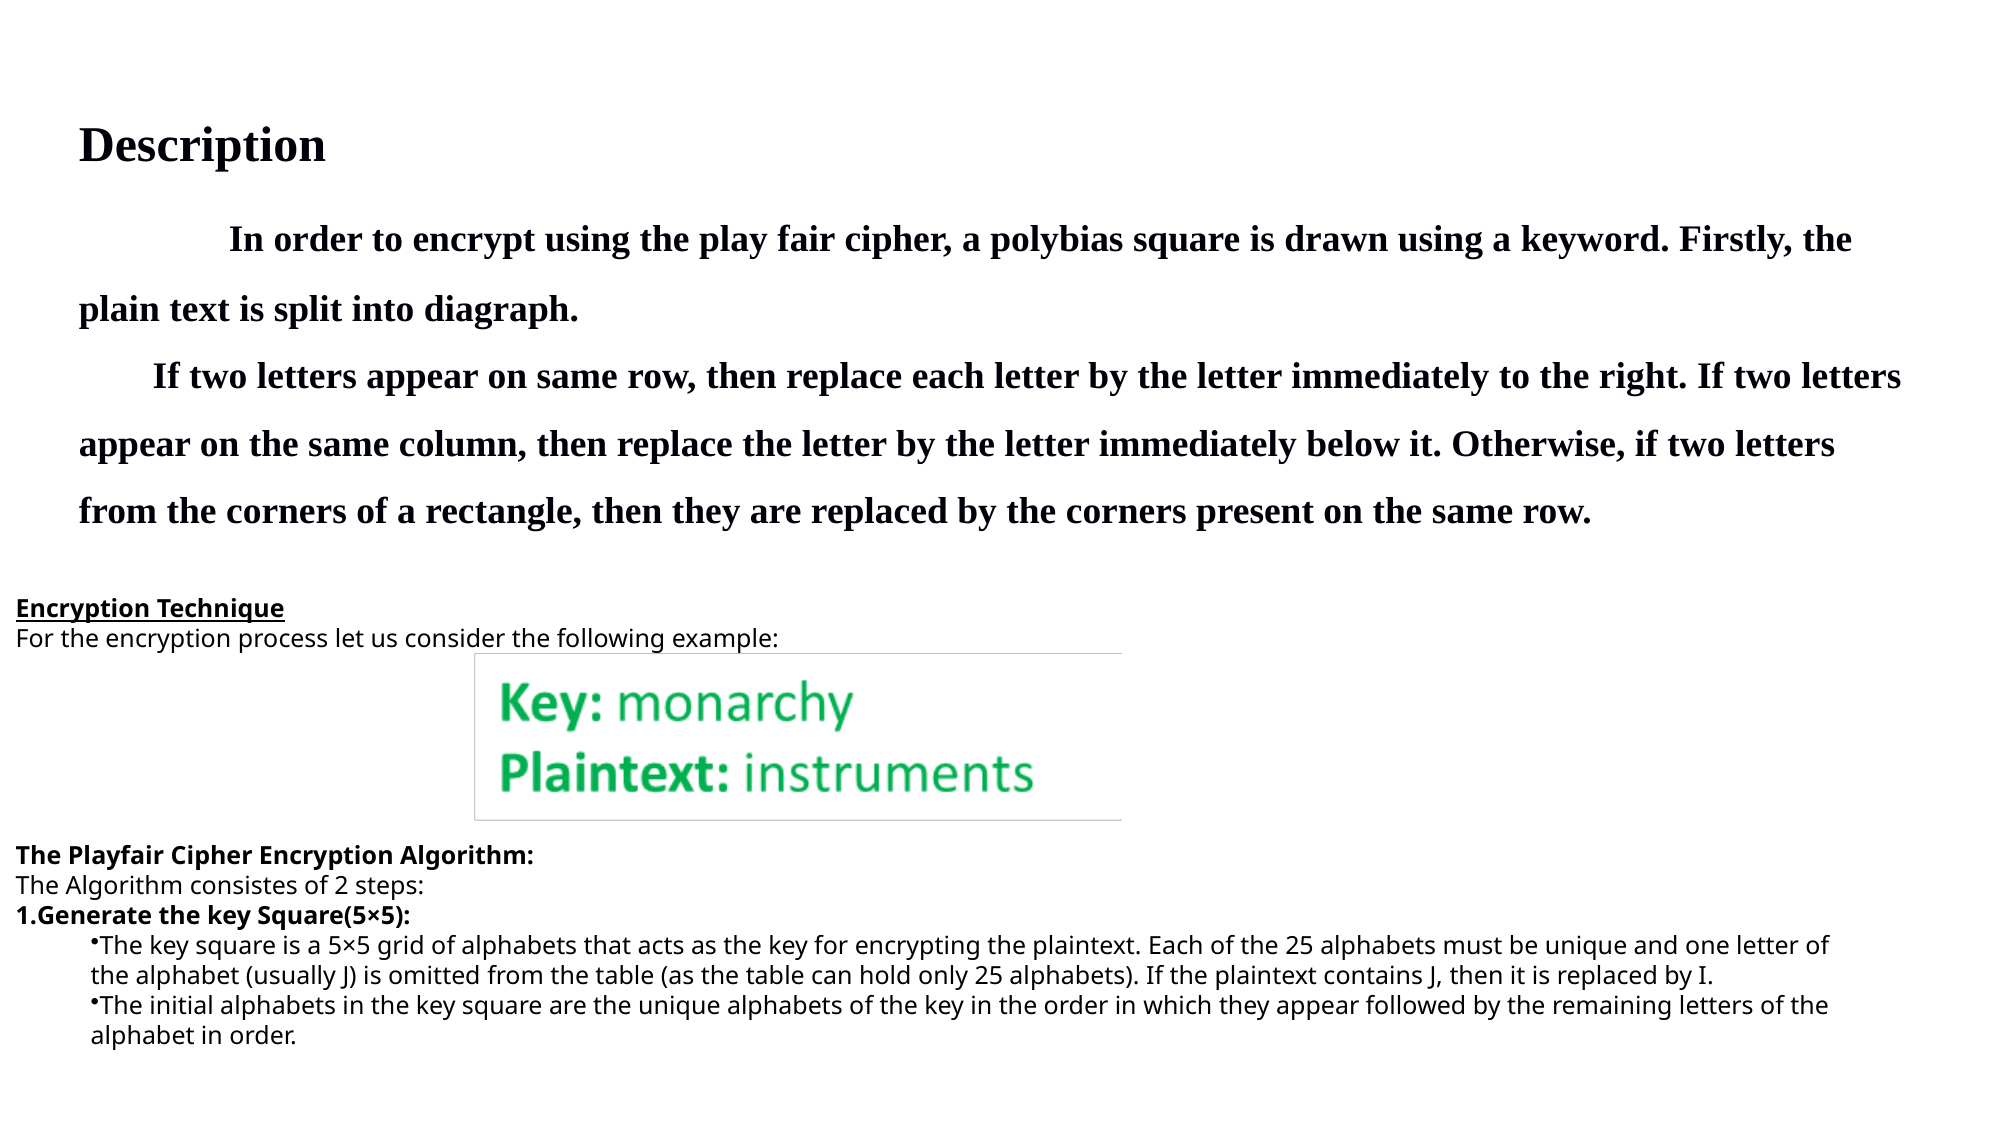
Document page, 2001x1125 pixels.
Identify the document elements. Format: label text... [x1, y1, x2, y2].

text_box Description In order to encrypt using the play fair cipher, a polybias square is drawn using a keyword. Firstly, the plain text is split into diagraph. If two letters appear on same row, then replace each letter by the letter immediately to the right. If two letters appear on the same column, then replace the letter by the letter immediately below it. Otherwise, if two letters from the corners of a rectangle, then they are replaced by the corners present on the same row. [64, 73, 1936, 539]
text_box Encryption Technique For the encryption process let us consider the following example: The Playfair Cipher Encryption Algorithm: The Algorithm consistes of 2 steps: Generate the key Square(5×5): The key square is a 5×5 grid of alphabets that acts as the key for encrypting the plaintext. Each of the 25 alphabets must be unique and one letter of the alphabet (usually J) is omitted from the table (as the table can hold only 25 alphabets). If the plaintext contains J, then it is replaced by I. The initial alphabets in the key square are the unique alphabets of the key in the order in which they appear followed by the remaining letters of the alphabet in order. [15, 592, 1833, 1095]
picture [461, 646, 1122, 844]
